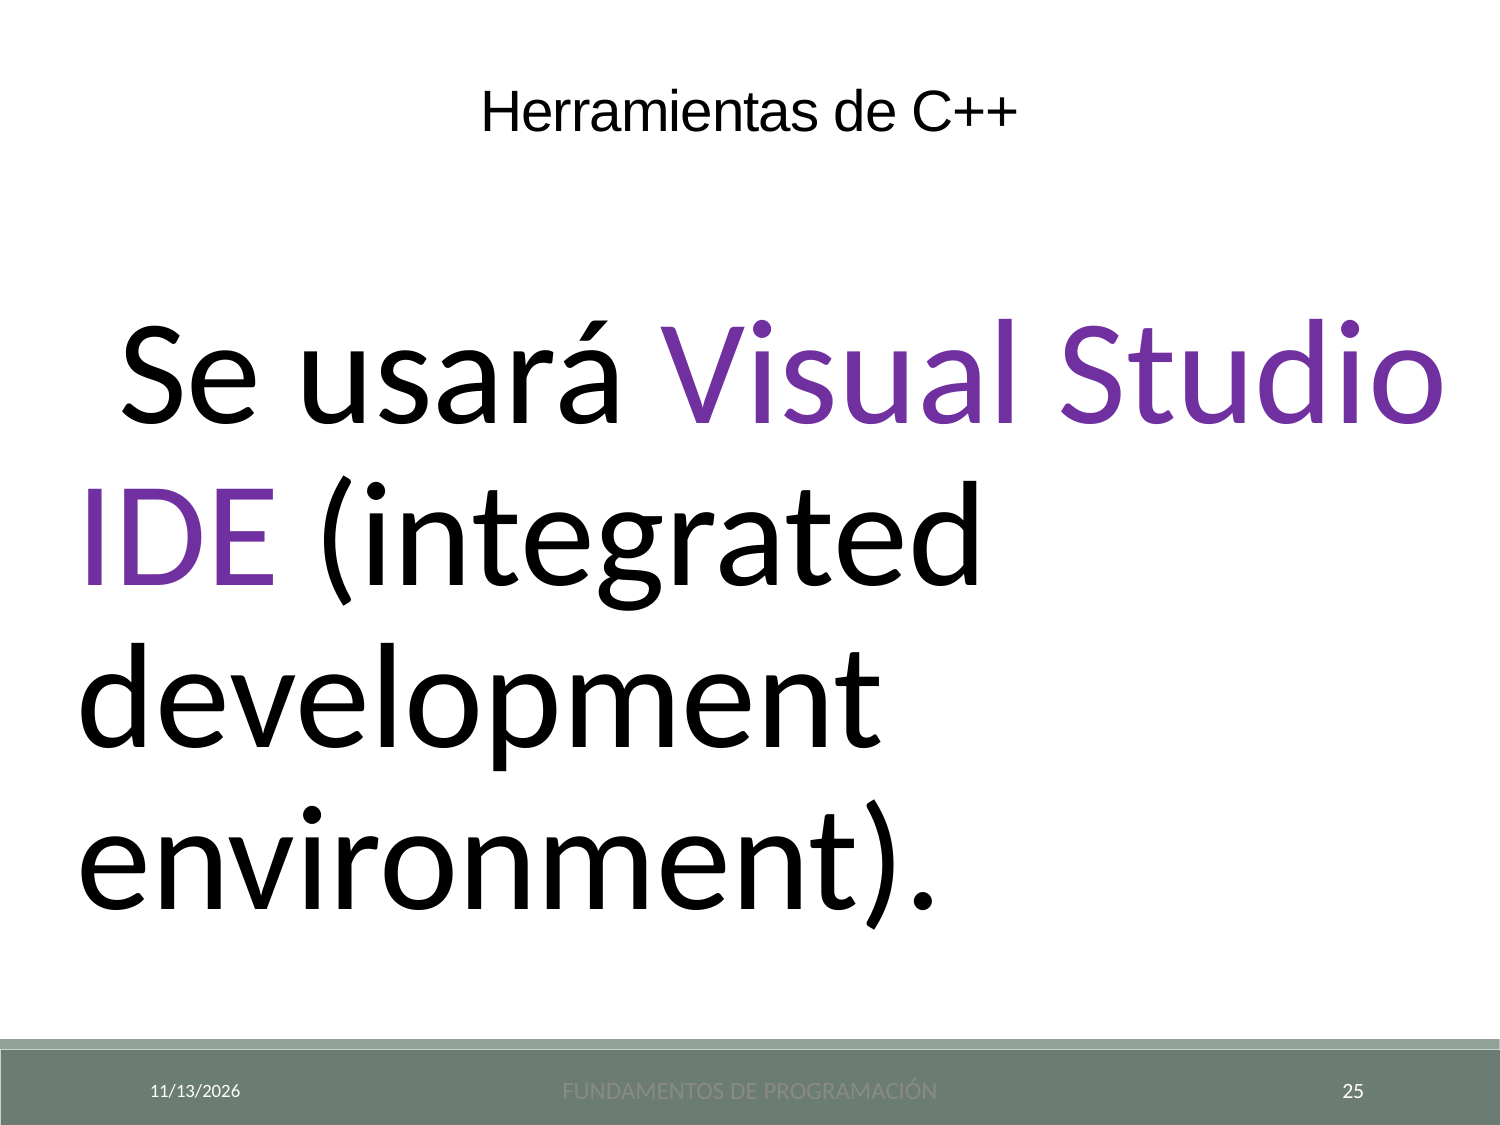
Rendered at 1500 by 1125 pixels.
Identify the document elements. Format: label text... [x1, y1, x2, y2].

list Se usará Visual Studio IDE (integrated development environment). [61, 196, 1462, 974]
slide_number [134, 1059, 440, 1120]
slide_number 25 [1217, 1059, 1380, 1120]
footer Fundamentos de Programación [453, 1059, 1047, 1120]
title Herramientas de C++ [0, 47, 1500, 152]
